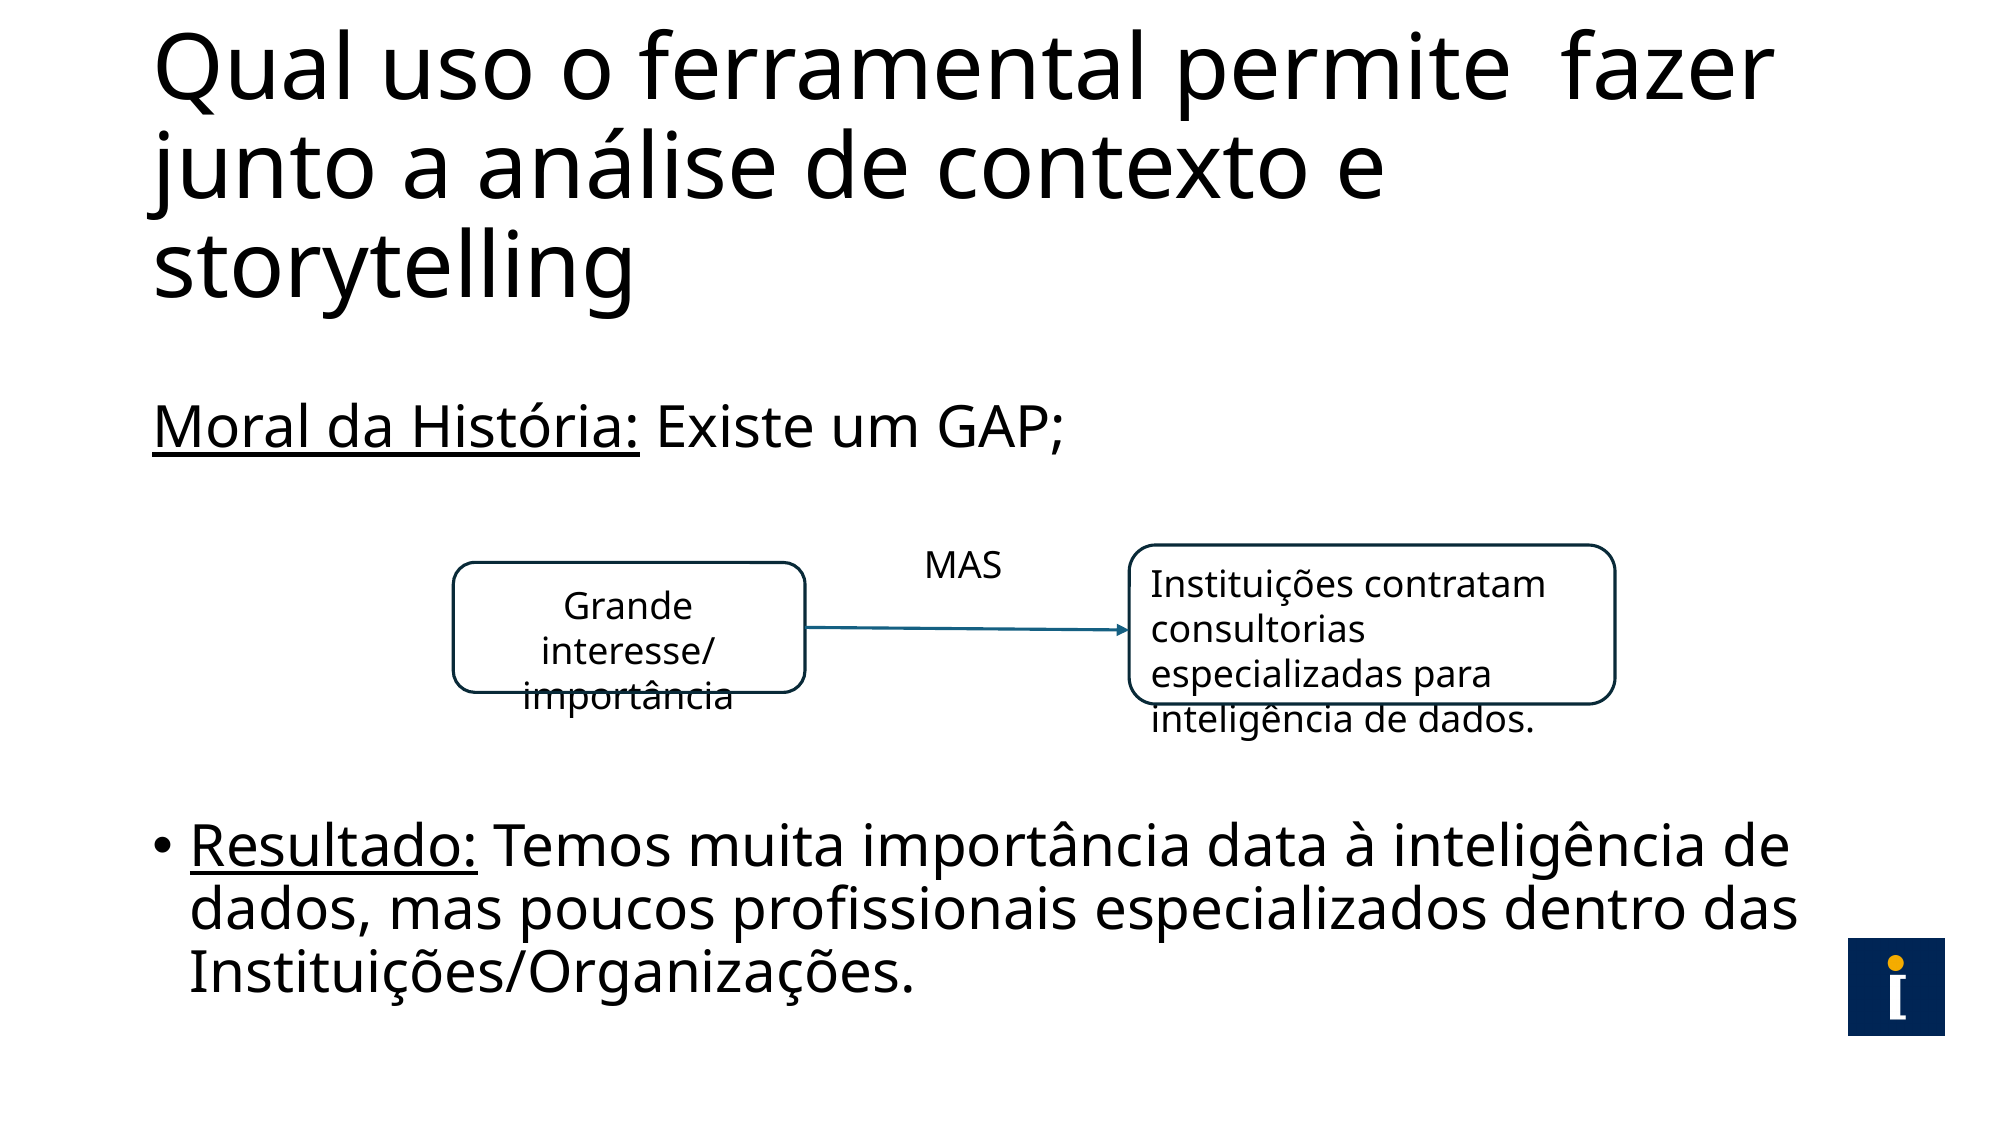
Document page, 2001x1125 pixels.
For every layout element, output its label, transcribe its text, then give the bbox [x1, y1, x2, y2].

picture [1847, 938, 1946, 1036]
text_box Instituições contratam consultorias especializadas para inteligência de dados. [1135, 552, 1636, 748]
text_box MAS [909, 533, 1068, 594]
title Qual uso o ferramental permite fazer junto a análise de contexto e storytelling [137, 59, 1863, 278]
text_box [804, 626, 1130, 631]
text_box Grande interesse/ importância [459, 689, 797, 725]
text_box [1127, 543, 1617, 706]
text_box [451, 560, 807, 694]
list Moral da História: Existe um GAP; Resultado: Temos muita importância data à inteligência de dados, mas poucos profissionais especializados dentro das Instituições/Organizações. [137, 299, 1863, 1014]
